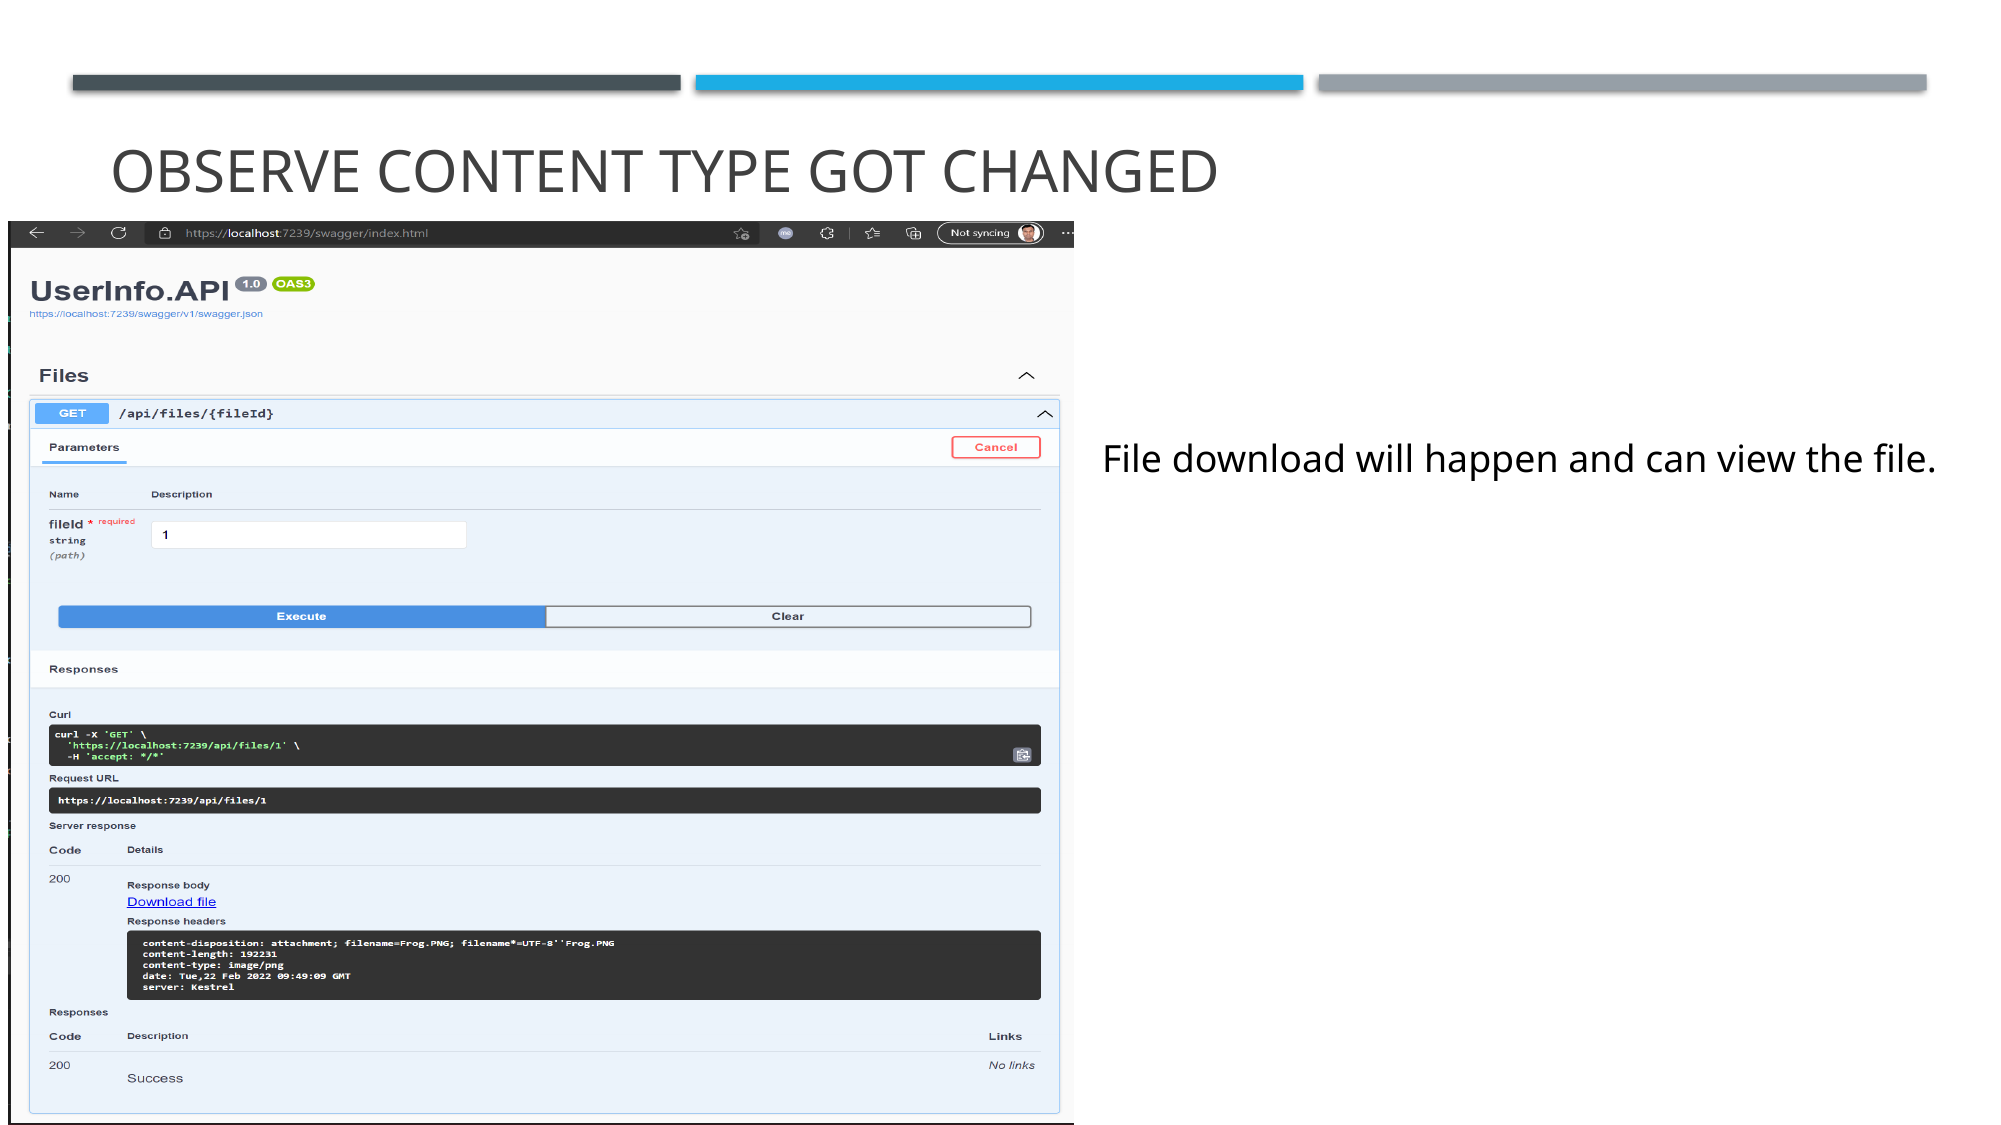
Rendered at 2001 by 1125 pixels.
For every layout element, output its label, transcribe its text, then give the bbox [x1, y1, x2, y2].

title Observe content type got changed [95, 115, 1905, 212]
text_box File download will happen and can view the file. [1087, 428, 1953, 488]
picture [7, 221, 1074, 1125]
